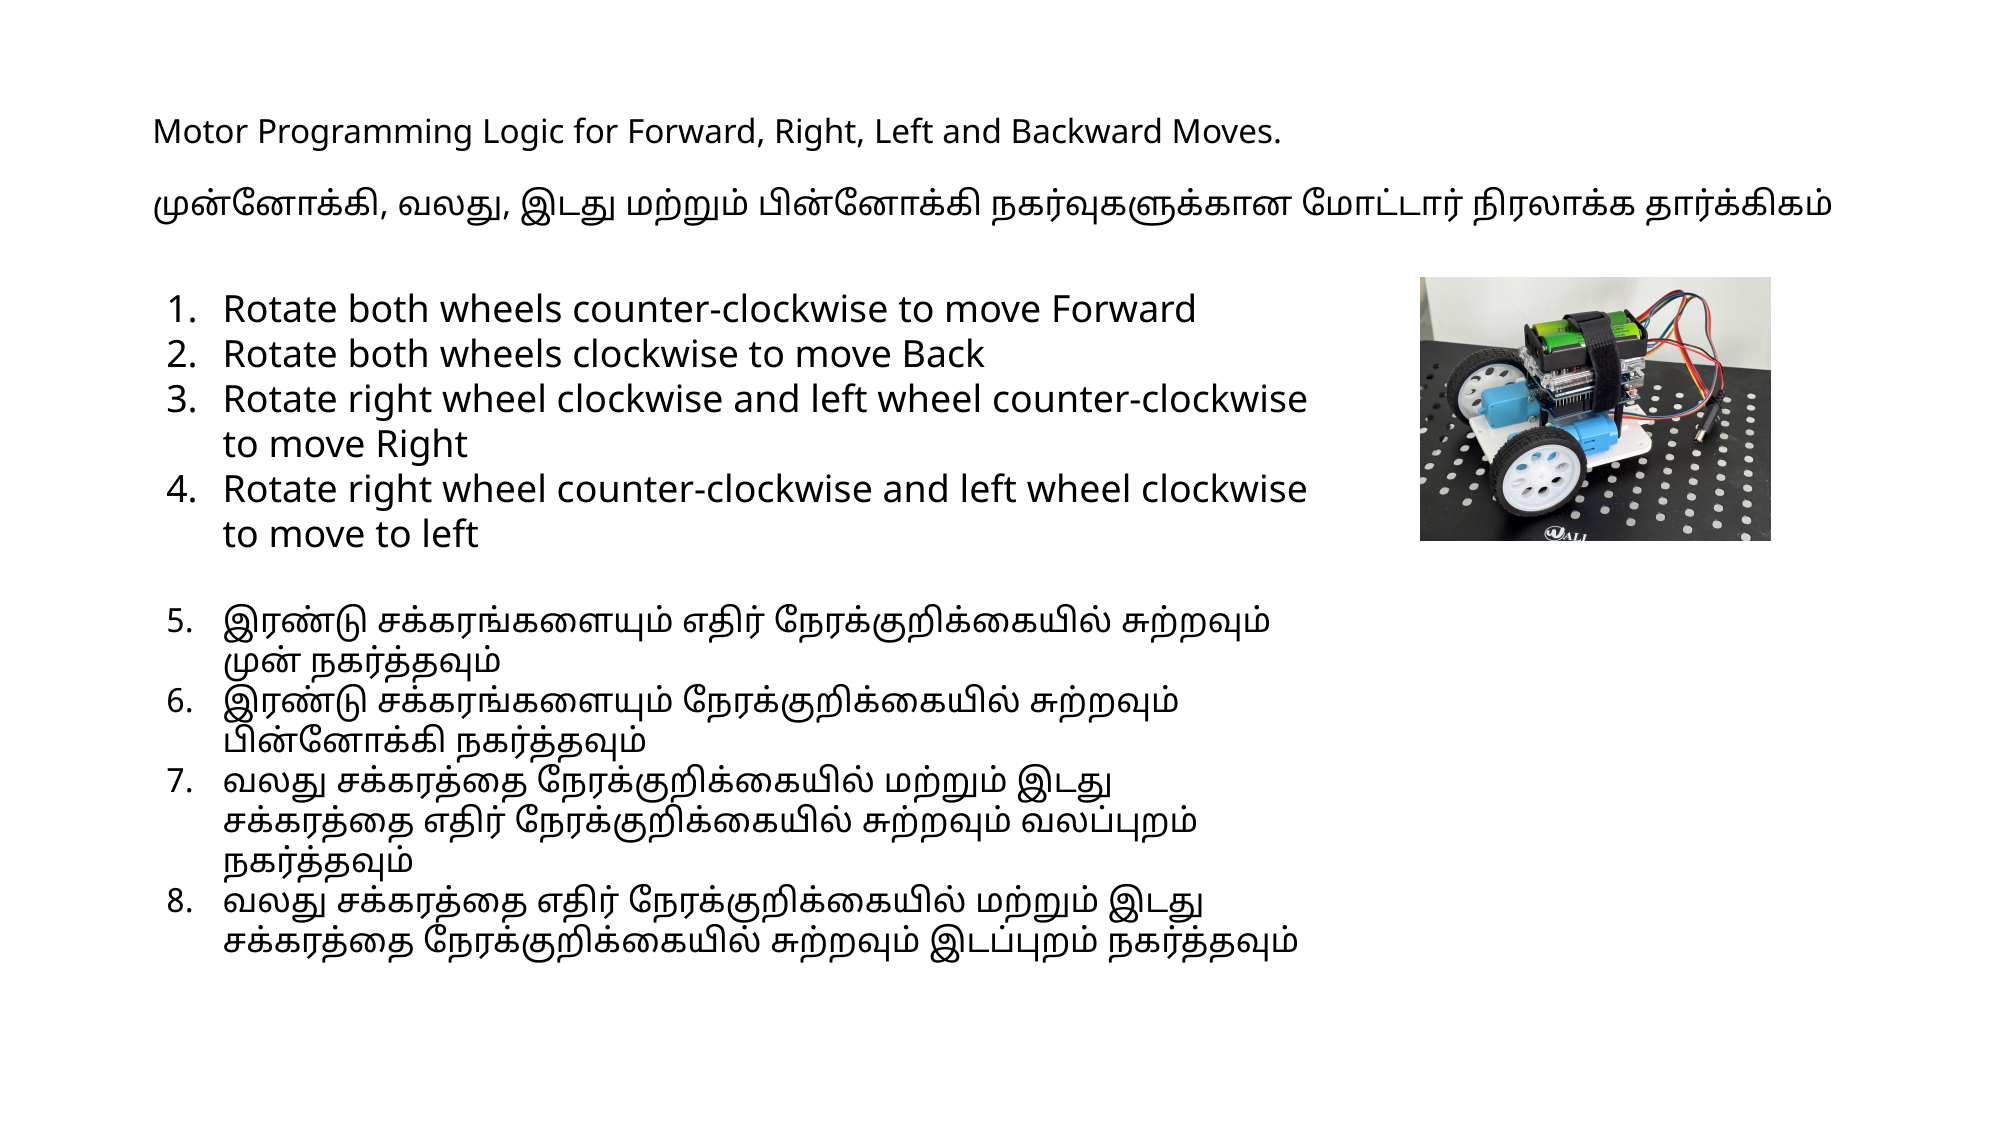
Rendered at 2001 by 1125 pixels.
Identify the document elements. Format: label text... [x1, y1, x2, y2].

text_box Rotate both wheels counter-clockwise to move Forward Rotate both wheels clockwise to move Back Rotate right wheel clockwise and left wheel counter-clockwise to move Right Rotate right wheel counter-clockwise and left wheel clockwise to move to left இரண்டு சக்கரங்களையும் எதிர் நேரக்குறிக்கையில் சுற்றவும் முன் நகர்த்தவும் இரண்டு சக்கரங்களையும் நேரக்குறிக்கையில் சுற்றவும் பின்னோக்கி நகர்த்தவும் வலது சக்கரத்தை நேரக்குறிக்கையில் மற்றும் இடது சக்கரத்தை எதிர் நேரக்குறிக்கையில் சுற்றவும் வலப்புறம் நகர்த்தவும் வலது சக்கரத்தை எதிர் நேரக்குறிக்கையில் மற்றும் இடது சக்கரத்தை நேரக்குறிக்கையில் சுற்றவும் இடப்புறம் நகர்த்தவும் [151, 277, 1329, 1007]
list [1419, 276, 1772, 541]
title Motor Programming Logic for Forward, Right, Left and Backward Moves. முன்னோக்கி, வலது, இடது மற்றும் பின்னோக்கி நகர்வுகளுக்கான மோட்டார் நிரலாக்க தார்க்கிகம் [137, 59, 1863, 278]
